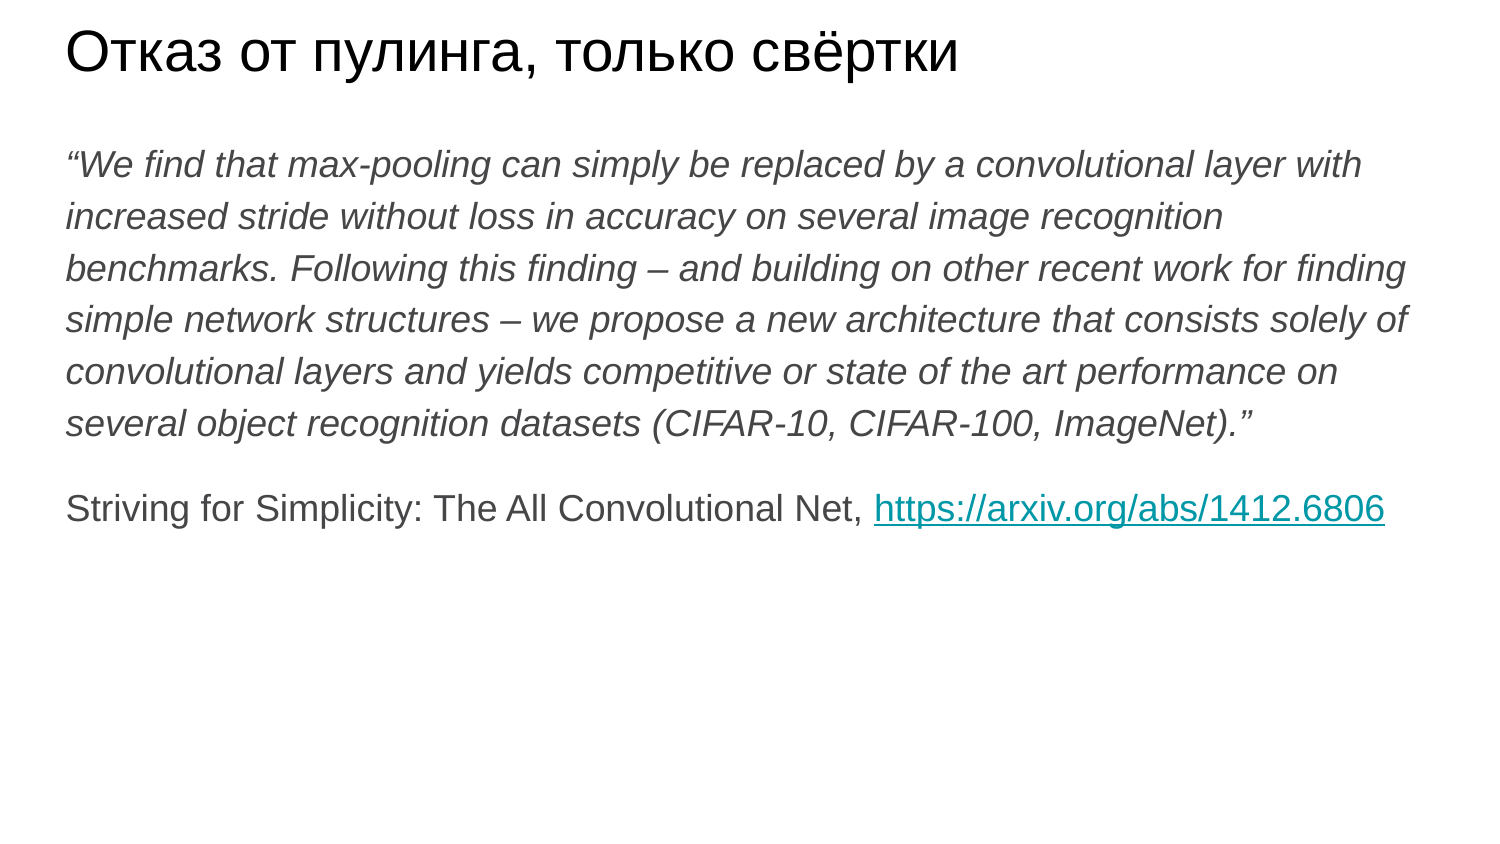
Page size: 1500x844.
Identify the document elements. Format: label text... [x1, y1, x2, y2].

list “We find that max-pooling can simply be replaced by a convolutional layer with increased stride without loss in accuracy on several image recognition benchmarks. Following this finding – and building on other recent work for finding simple network structures – we propose a new architecture that consists solely of convolutional layers and yields competitive or state of the art performance on several object recognition datasets (CIFAR-10, CIFAR-100, ImageNet).” Striving for Simplicity: The All Convolutional Net, https://arxiv.org/abs/1412.6806 [51, 126, 1449, 750]
title Отказ от пулинга, только свёртки [51, 0, 1449, 96]
